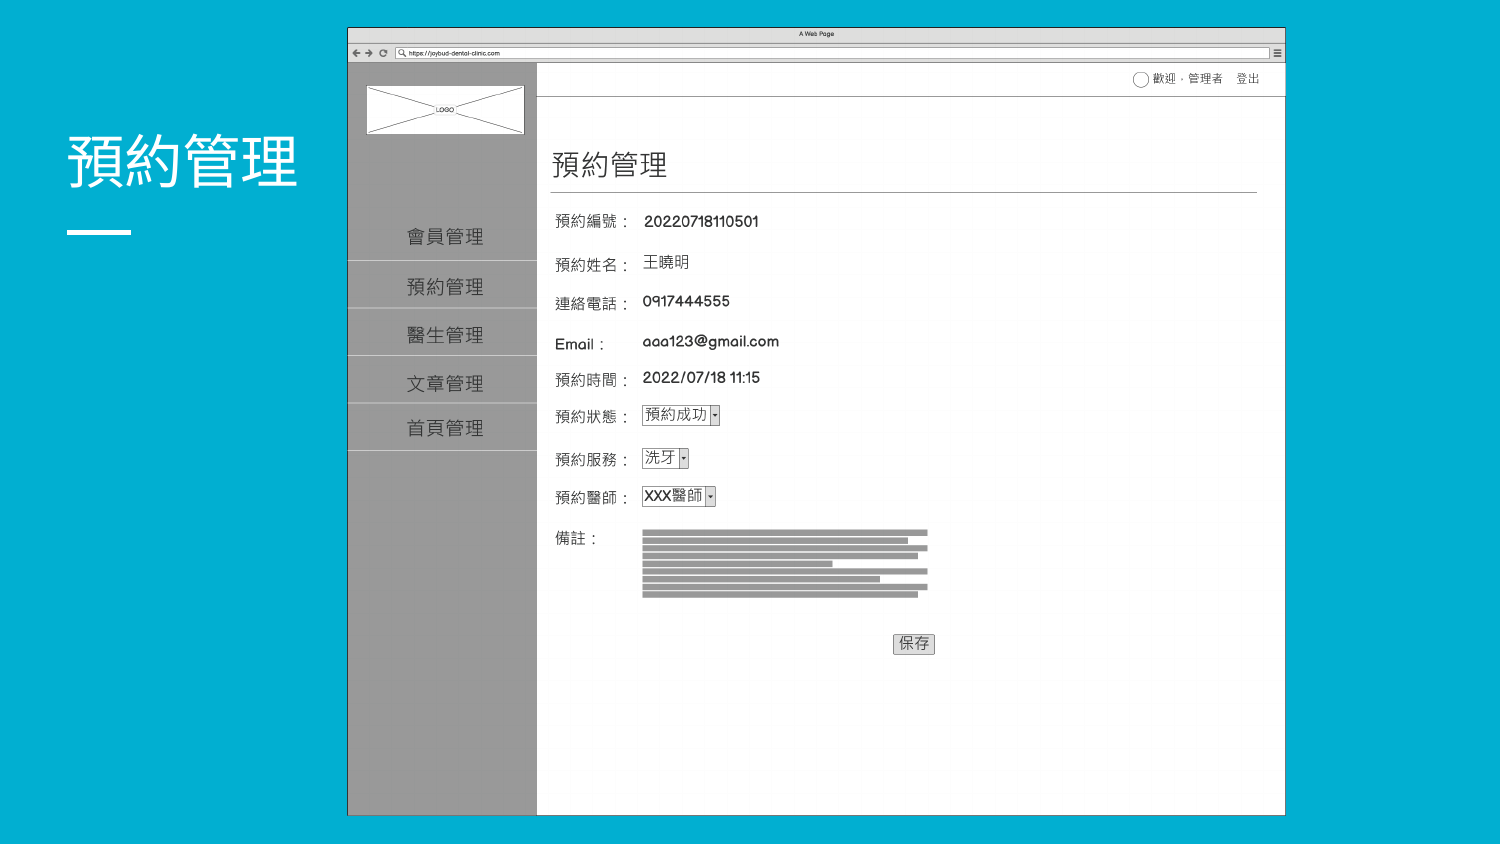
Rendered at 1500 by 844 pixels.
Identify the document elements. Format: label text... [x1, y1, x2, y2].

picture [347, 27, 1287, 817]
title 預約管理 [51, 91, 342, 216]
